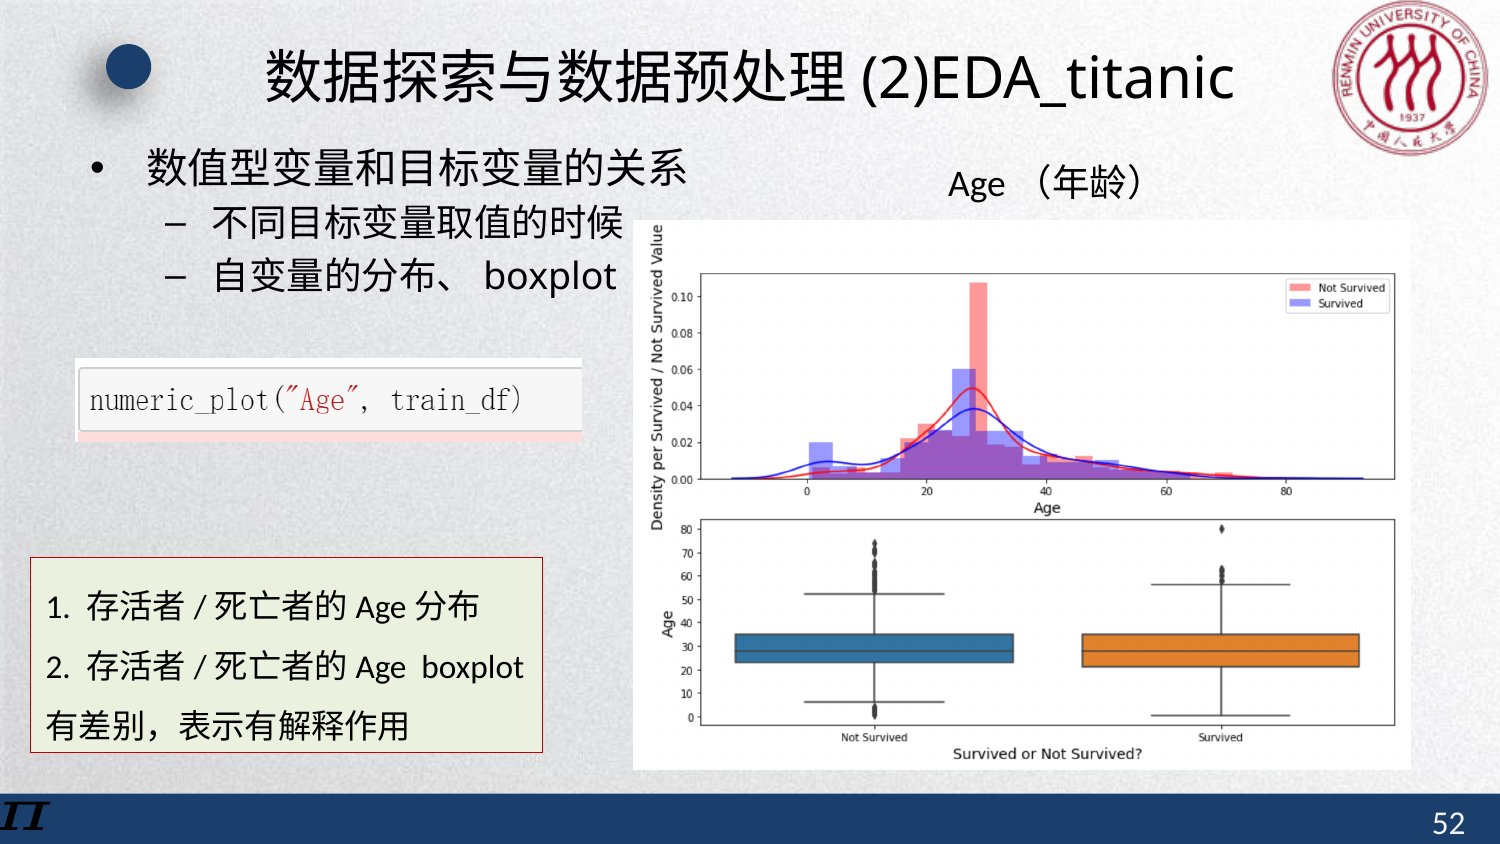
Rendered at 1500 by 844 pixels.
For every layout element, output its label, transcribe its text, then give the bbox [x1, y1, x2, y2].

title 数据探索与数据预处理(2)EDA_titanic [75, 33, 1425, 116]
text_box Age（年龄） [933, 151, 1180, 211]
list 数值型变量和目标变量的关系 不同目标变量取值的时候 自变量的分布、boxplot [75, 134, 1425, 781]
picture [0, 0, 1500, 793]
text_box 1. 存活者/死亡者的Age分布 2. 存活者/死亡者的Age boxplot 有差别，表示有解释作用 [30, 557, 543, 753]
